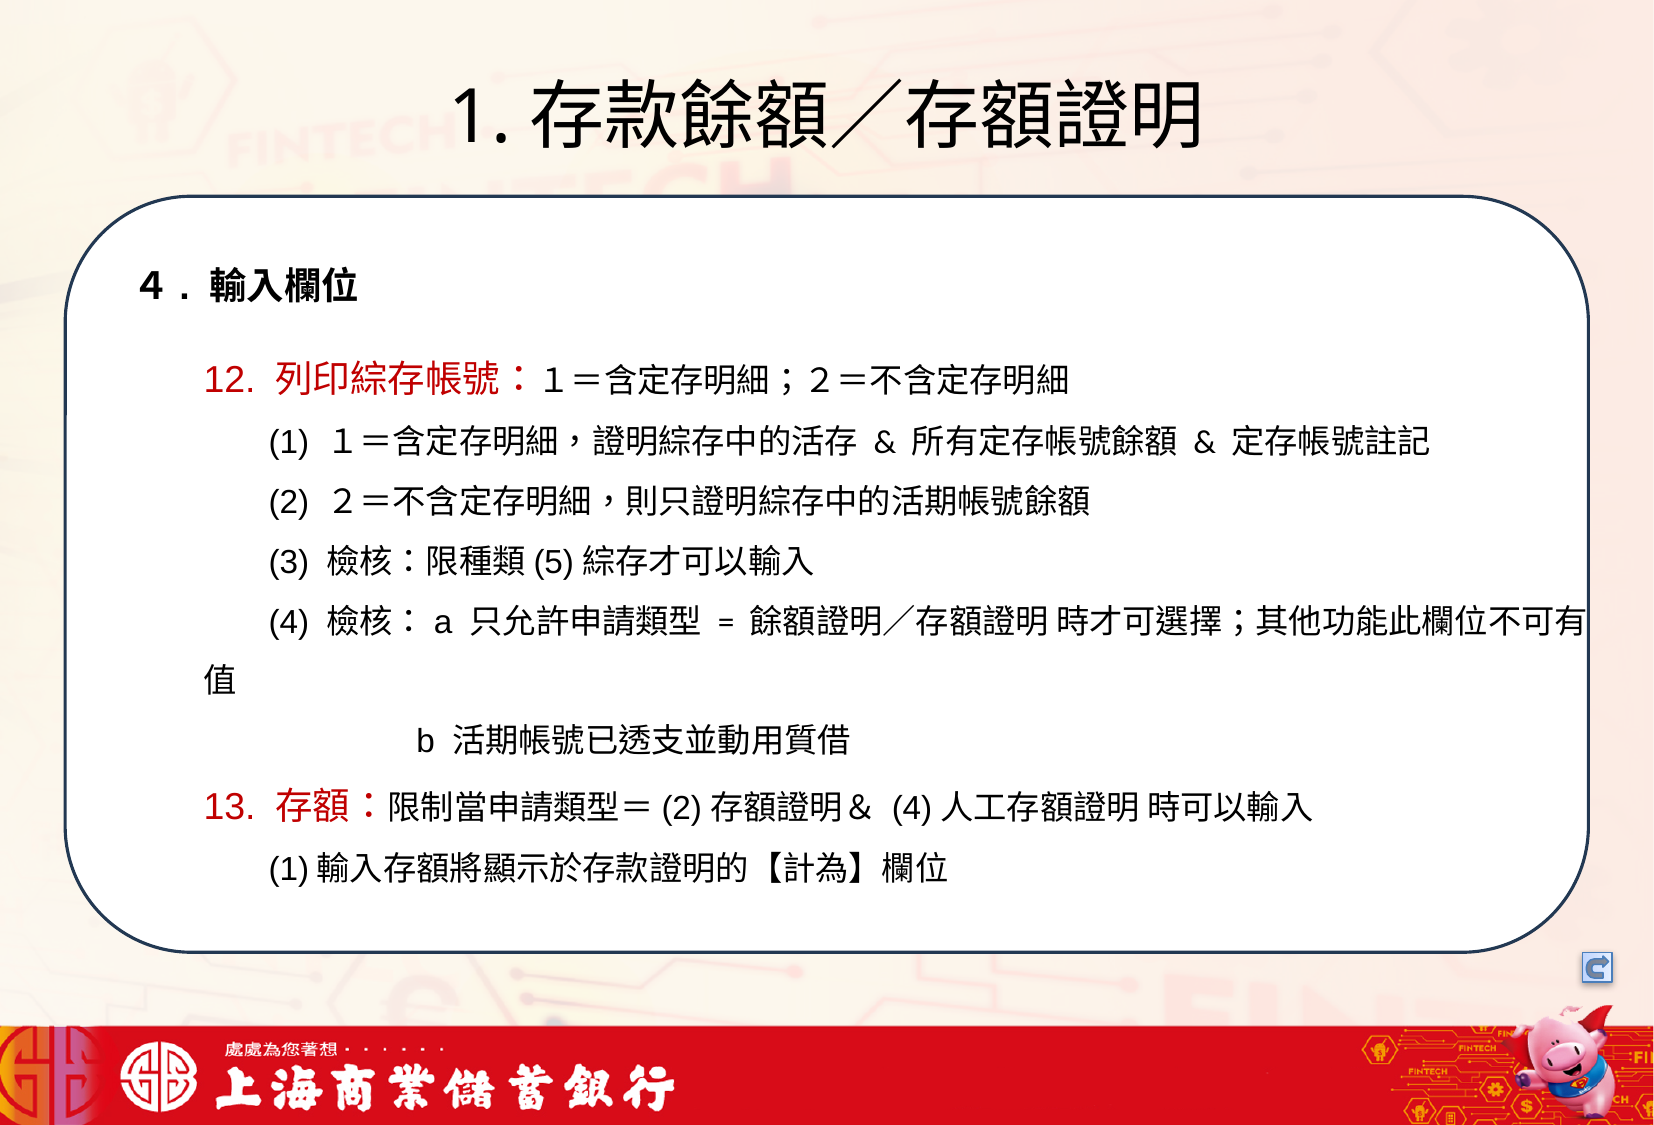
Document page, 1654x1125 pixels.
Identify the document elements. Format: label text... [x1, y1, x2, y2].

text_box ４. 輸入欄位 [118, 231, 1595, 314]
picture [0, 0, 1654, 1125]
text_box [1582, 952, 1613, 983]
title 1.存款餘額／存額證明 [82, 19, 1571, 207]
text_box 12. 列印綜存帳號：１＝含定存明細；２＝不含定存明細 (1) １＝含定存明細，證明綜存中的活存 & 所有定存帳號餘額 & 定存帳號註記 (2) ２＝不含定存明細，則只證明綜存中的活期帳號餘額 (3) 檢核：限種類(5)綜存才可以輸入 (4) 檢核：a 只允許申請類型 = 餘額證明／存額證明 時才可選擇；其他功能此欄位不可有值 b 活期帳號已透支並動用質借 13. 存額：限制當申請類型＝(2)存額證明＆ (4)人工存額證明 時可以輸入 (1)輸入存額將顯示於存款證明的【計為】欄位 [188, 325, 1613, 895]
text_box 我們可以將信用卡相關資料存在一個檔案中，將這些檔案中的文字進行詞向量的轉換，把文字轉成數字向量存在向量資料庫中，透過檢索器在向量資料庫搜尋與用戶問題最接近的資訊，透過生成器，生成最合適的答案回覆用戶 [63, 207, 1591, 955]
